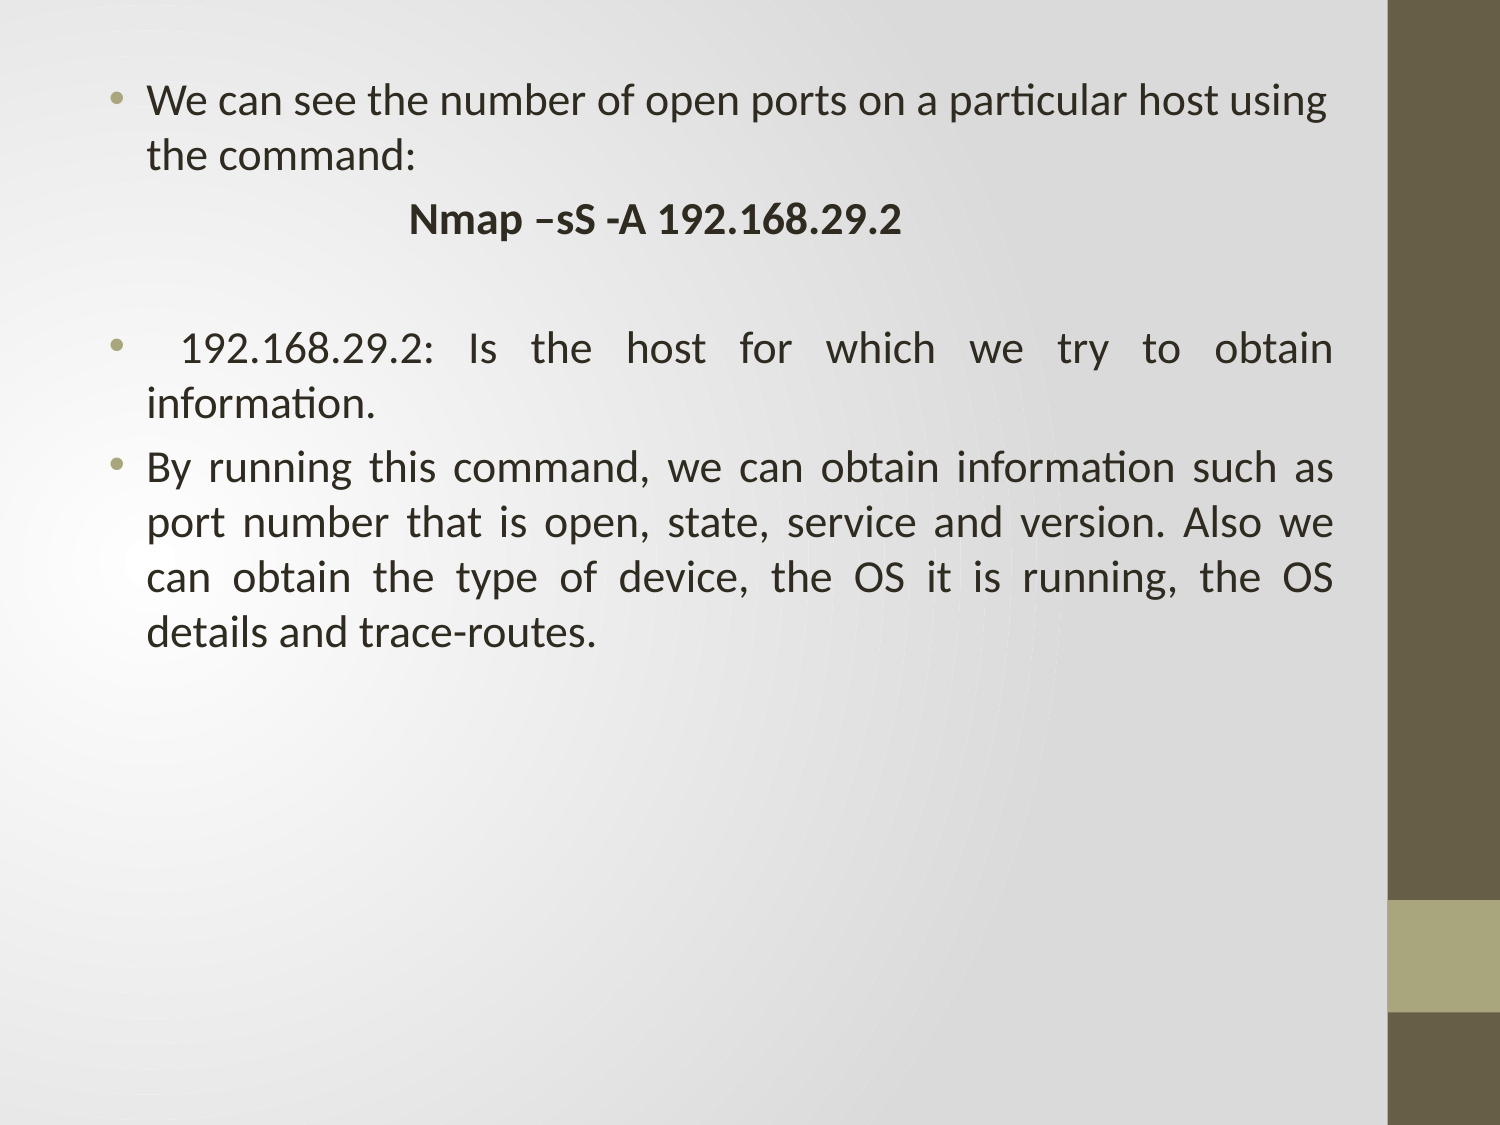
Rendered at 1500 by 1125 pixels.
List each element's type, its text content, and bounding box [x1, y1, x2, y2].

list We can see the number of open ports on a particular host using the command: Nmap –sS -A 192.168.29.2 192.168.29.2: Is the host for which we try to obtain information. By running this command, we can obtain information such as port number that is open, state, service and version. Also we can obtain the type of device, the OS it is running, the OS details and trace-routes. [75, 62, 1350, 1050]
